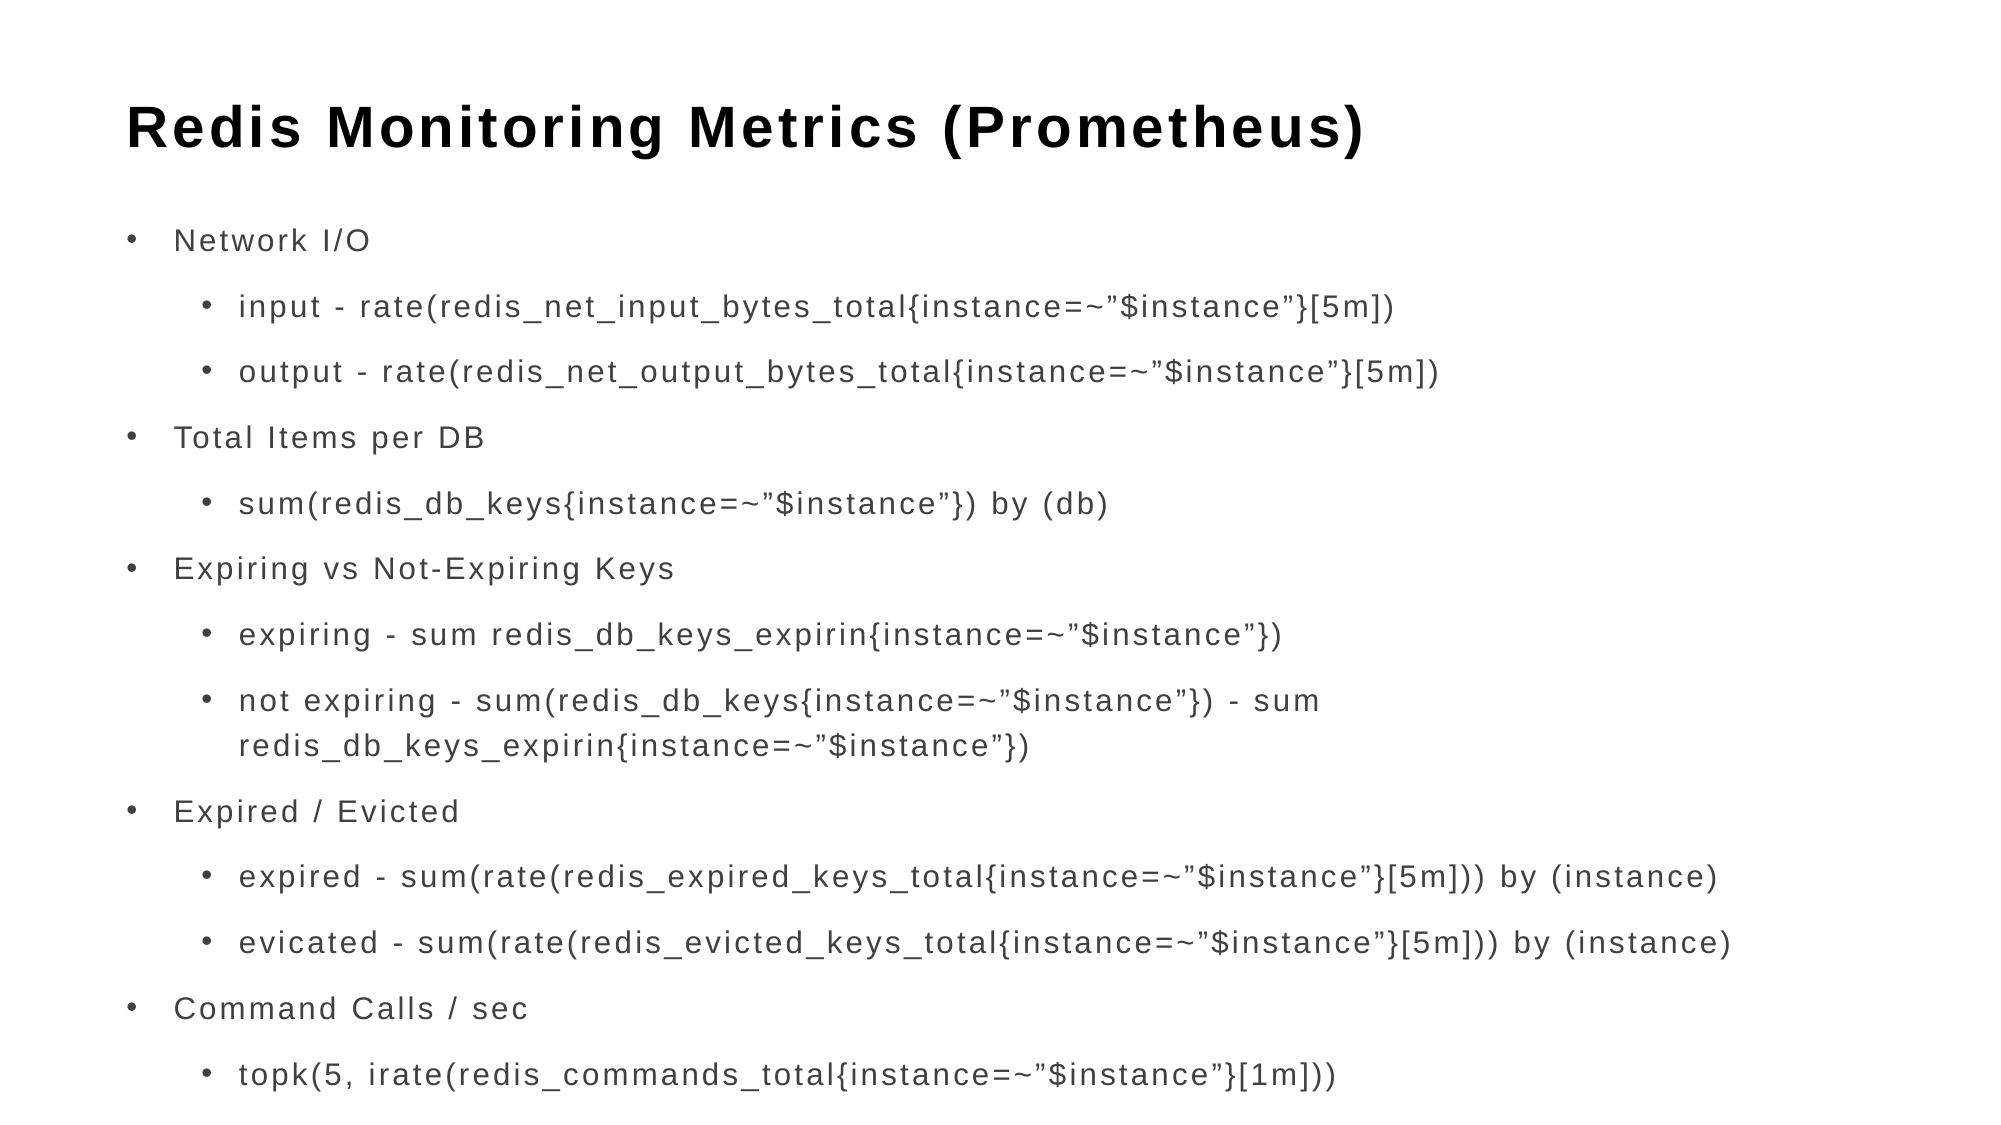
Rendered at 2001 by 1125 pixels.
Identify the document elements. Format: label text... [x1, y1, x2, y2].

list Network I/O input - rate(redis_net_input_bytes_total{instance=~”$instance”}[5m]) output - rate(redis_net_output_bytes_total{instance=~”$instance”}[5m]) Total Items per DB sum(redis_db_keys{instance=~”$instance”}) by (db) Expiring vs Not-Expiring Keys expiring - sum redis_db_keys_expirin{instance=~”$instance”}) not expiring - sum(redis_db_keys{instance=~”$instance”}) - sum redis_db_keys_expirin{instance=~”$instance”}) Expired / Evicted expired - sum(rate(redis_expired_keys_total{instance=~”$instance”}[5m])) by (instance) evicated - sum(rate(redis_evicted_keys_total{instance=~”$instance”}[5m])) by (instance) Command Calls / sec topk(5, irate(redis_commands_total{instance=~”$instance”}[1m])) [109, 212, 2000, 1125]
title Redis Monitoring Metrics (Prometheus) [109, 70, 1891, 178]
